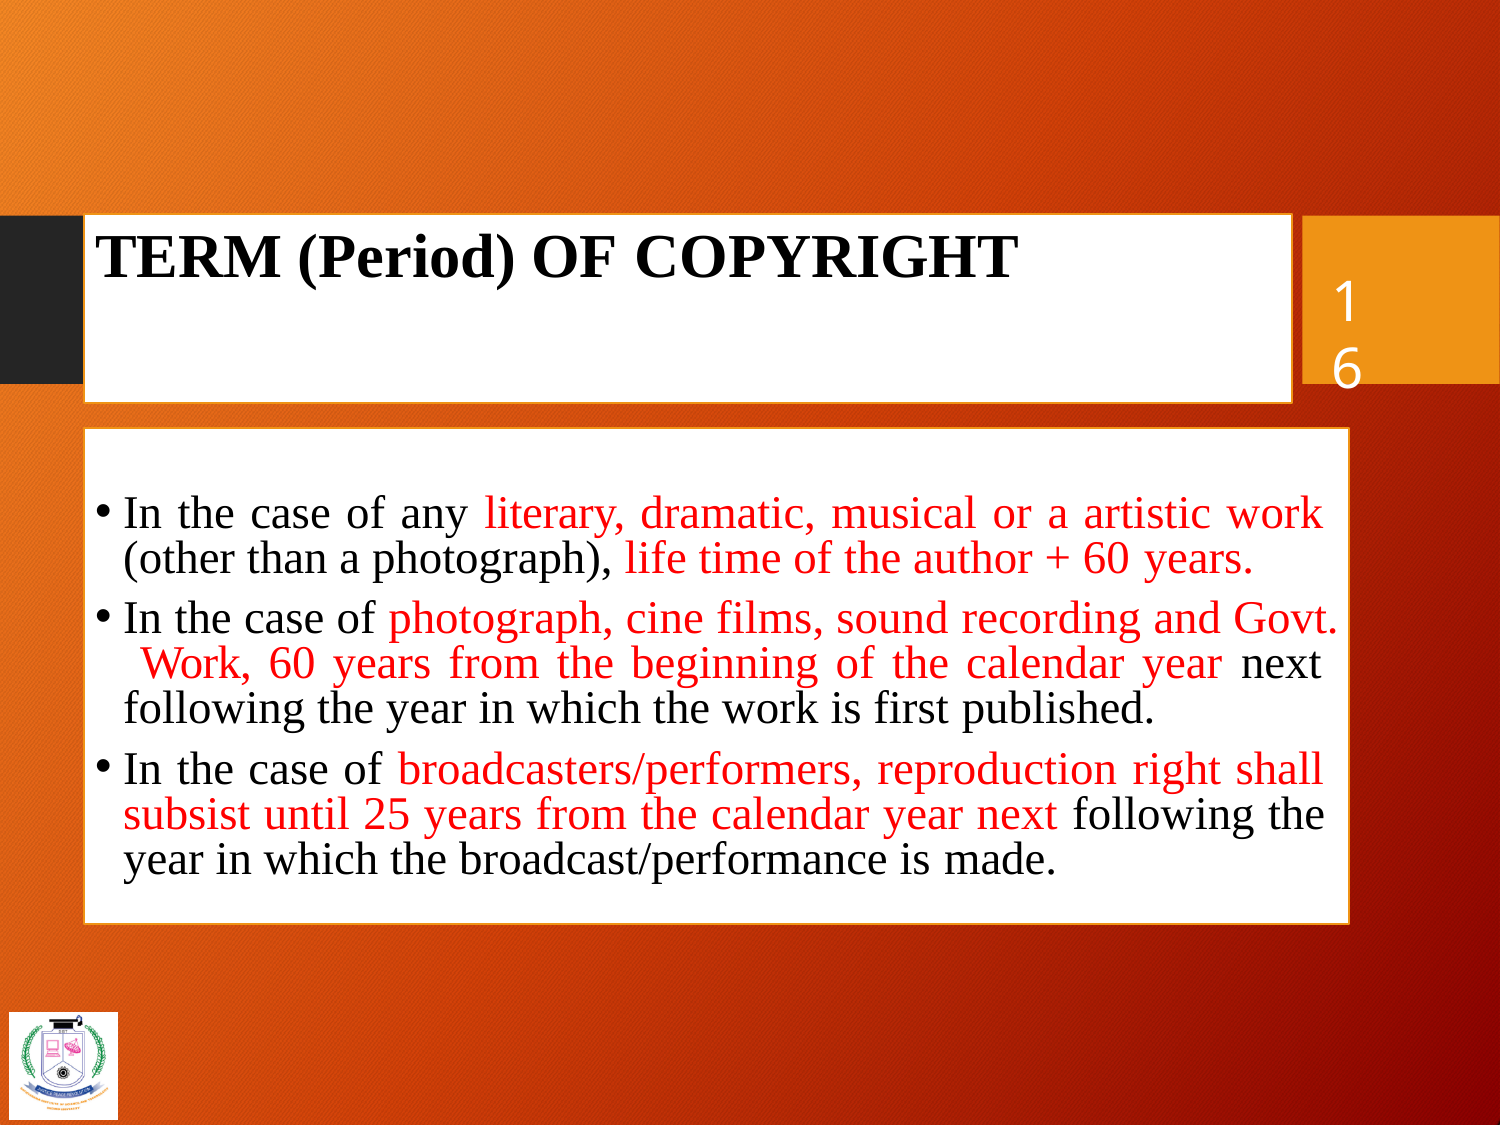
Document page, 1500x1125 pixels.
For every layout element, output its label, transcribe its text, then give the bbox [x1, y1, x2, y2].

text_box In the case of any literary, dramatic, musical or a artistic work (other than a photograph), life time of the author + 60 years. In the case of photograph, cine films, sound recording and Govt. Work, 60 years from the beginning of the calendar year next following the year in which the work is first published. In the case of broadcasters/performers, reproduction right shall subsist until 25 years from the calendar year next following the year in which the broadcast/performance is made. [93, 480, 1340, 884]
text_box [0, 215, 83, 384]
text_box [83, 428, 1349, 924]
text_box 16 [1329, 263, 1392, 400]
title TERM (Period) OF COPYRIGHT [83, 213, 1293, 403]
text_box [1302, 215, 1500, 384]
picture [0, 0, 1500, 1125]
